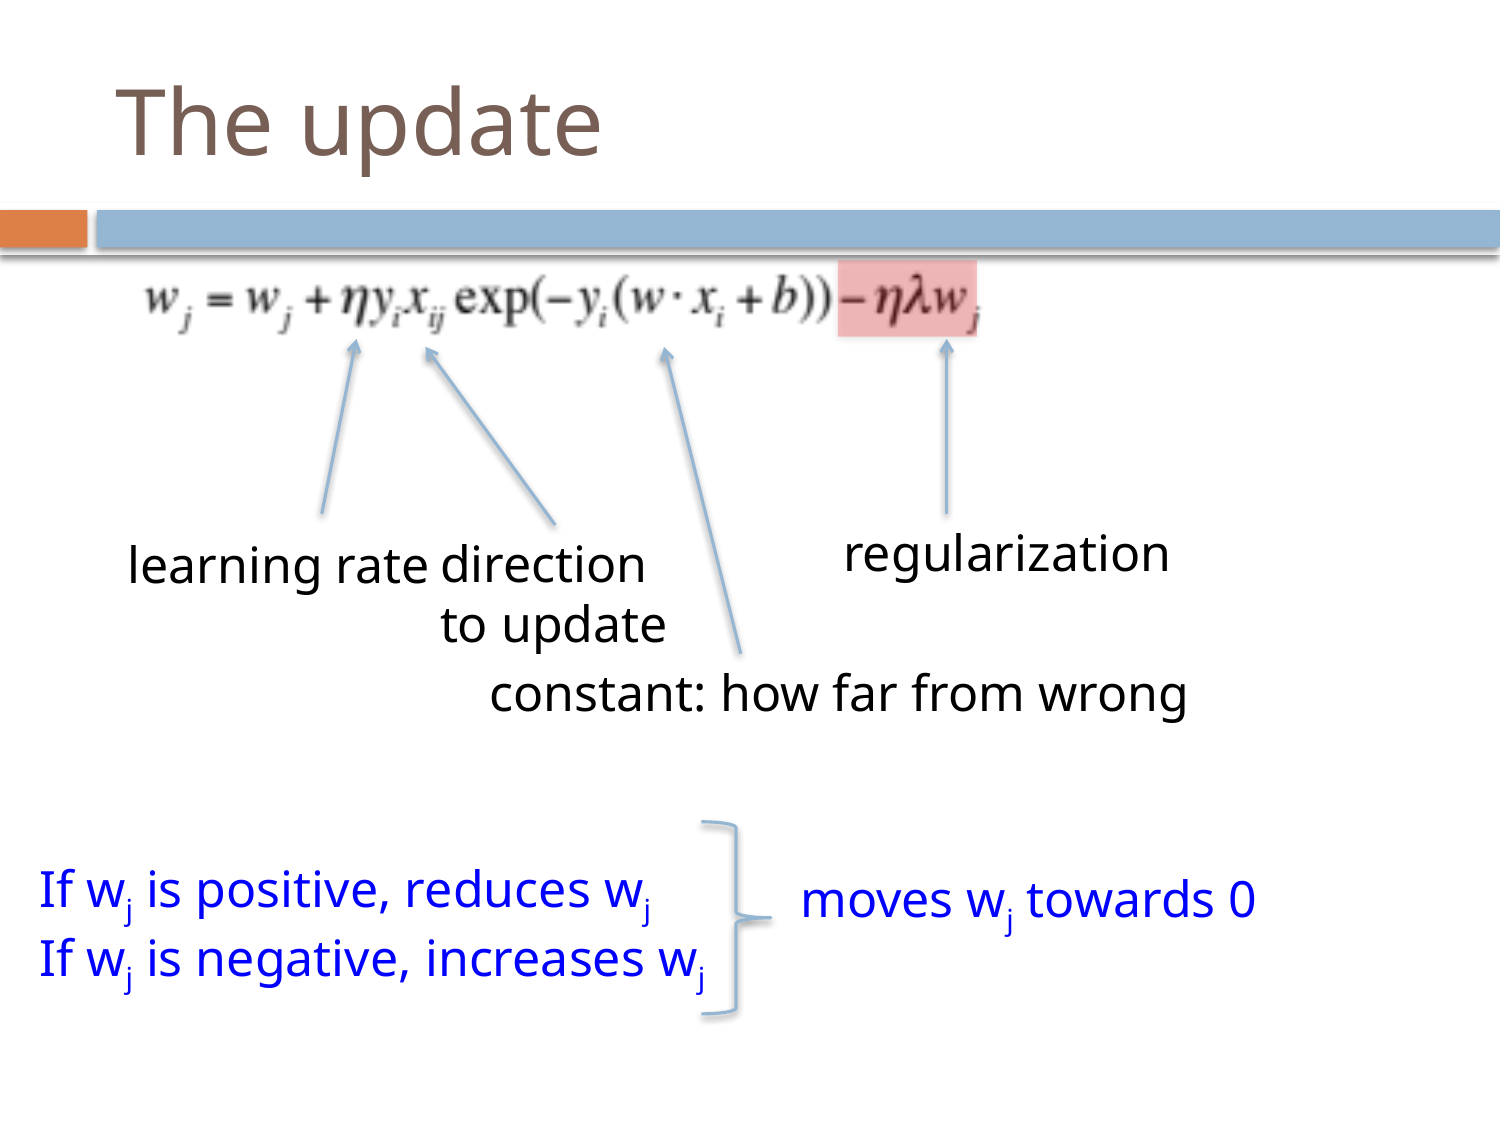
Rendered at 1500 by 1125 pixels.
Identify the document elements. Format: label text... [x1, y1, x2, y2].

text_box learning rate [112, 526, 445, 602]
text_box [425, 346, 556, 526]
text_box [701, 820, 773, 1016]
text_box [321, 338, 357, 515]
text_box constant: how far from wrong [474, 653, 1205, 729]
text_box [663, 346, 741, 654]
text_box direction to update [425, 524, 657, 660]
text_box regularization [828, 513, 1187, 589]
text_box moves wj towards 0 [785, 860, 1273, 944]
text_box If wj is positive, reduces wj If wj is negative, increases wj [24, 850, 695, 1002]
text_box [137, 262, 987, 340]
title The update [100, 37, 1438, 200]
